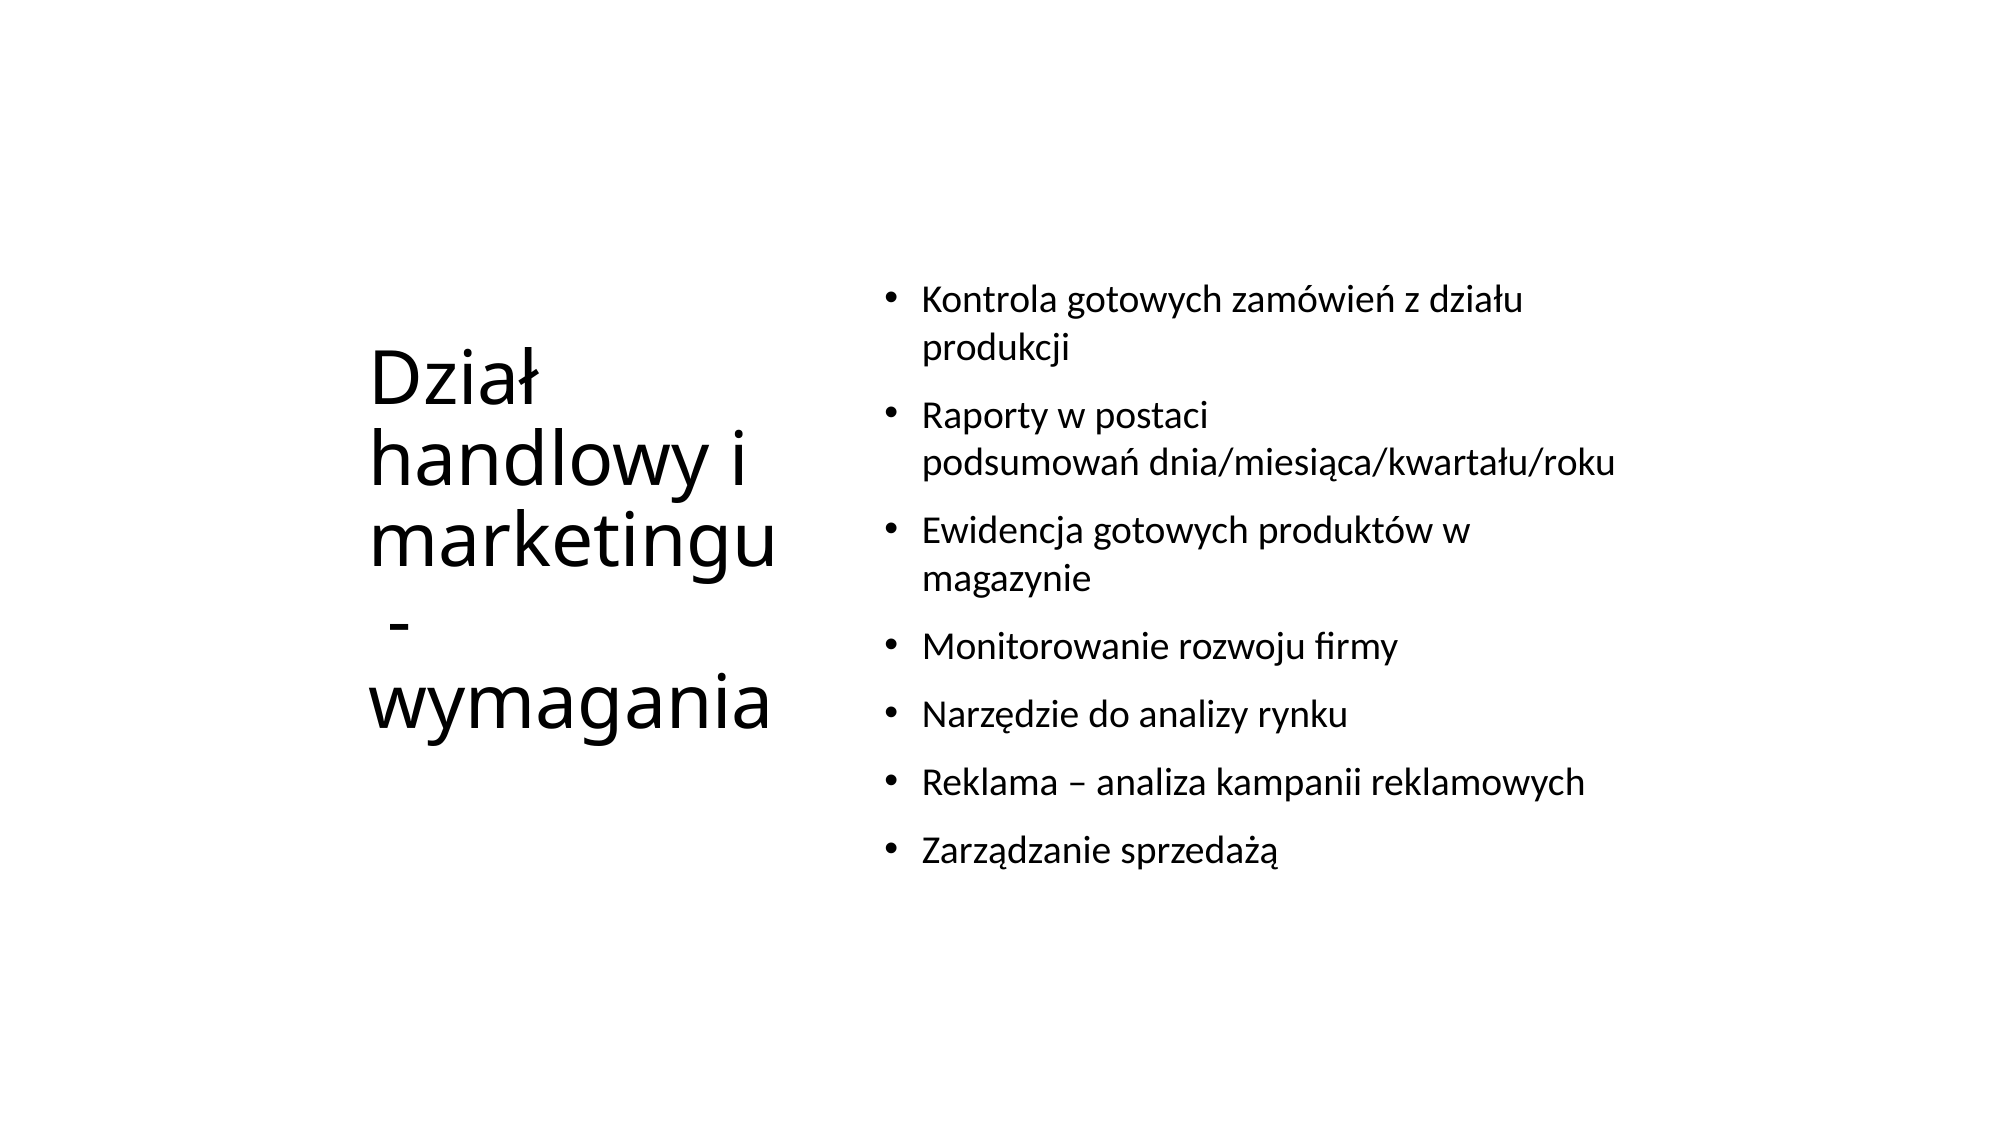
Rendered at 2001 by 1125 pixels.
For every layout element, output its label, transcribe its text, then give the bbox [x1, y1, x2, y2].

list Kontrola gotowych zamówień z działu produkcji Raporty w postaci podsumowań dnia/miesiąca/kwartału/roku Ewidencja gotowych produktów w magazynie Monitorowanie rozwoju firmy Narzędzie do analizy rynku Reklama – analiza kampanii reklamowych Zarządzanie sprzedażą [869, 208, 1656, 937]
title Dział handlowy i marketingu - wymagania [353, 208, 814, 877]
